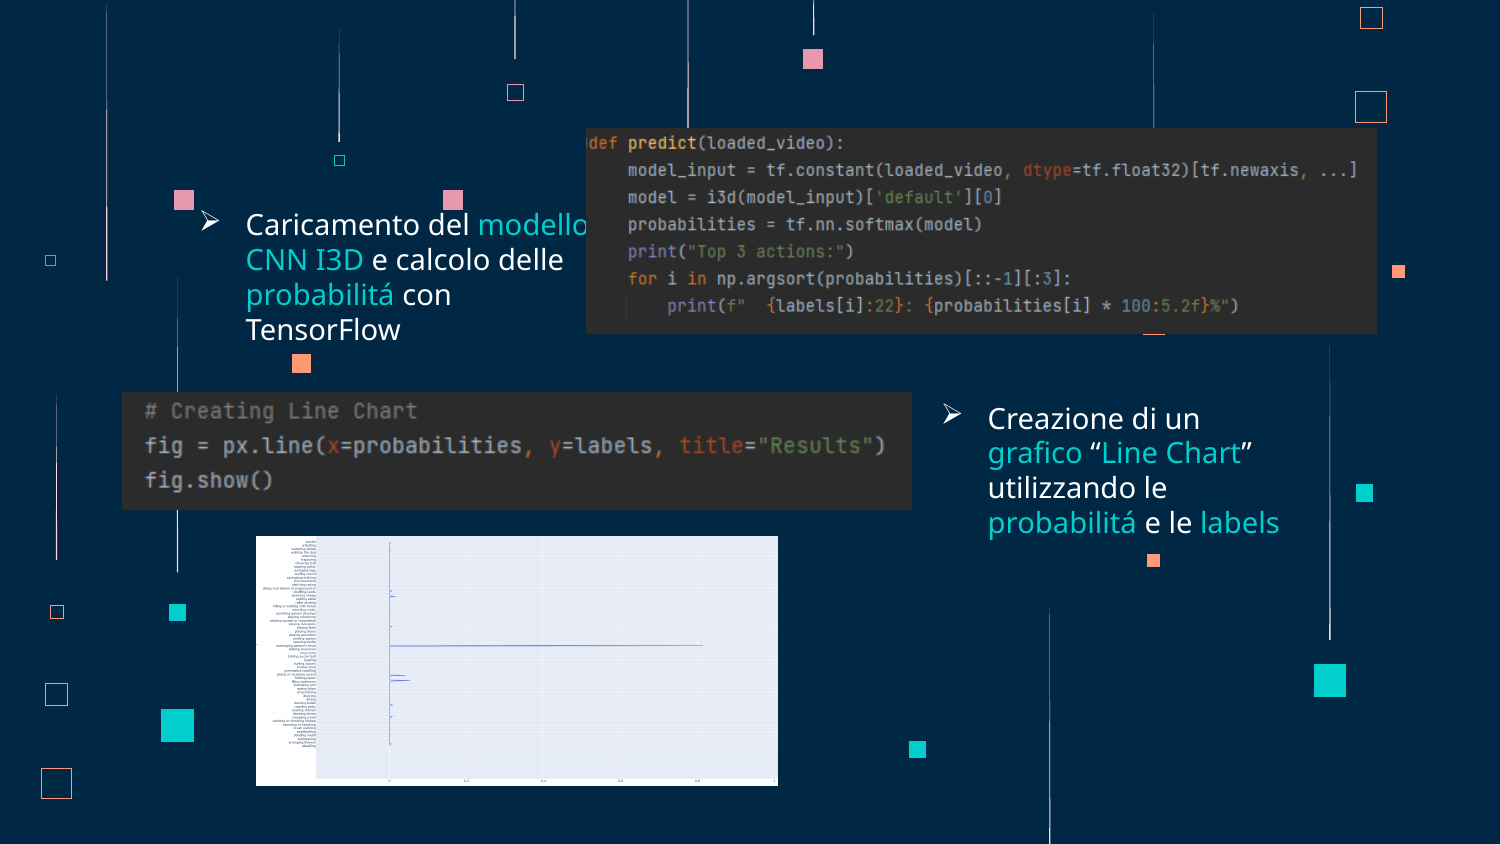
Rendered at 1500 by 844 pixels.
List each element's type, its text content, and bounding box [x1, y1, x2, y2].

picture [255, 536, 779, 786]
text_box Creazione di un grafico “Line Chart” utilizzando le probabilitá e le labels [926, 392, 1307, 548]
text_box Caricamento del modello CNN I3D e calcolo delle probabilitá con TensorFlow [183, 199, 610, 354]
picture [122, 392, 912, 511]
picture [586, 128, 1377, 335]
